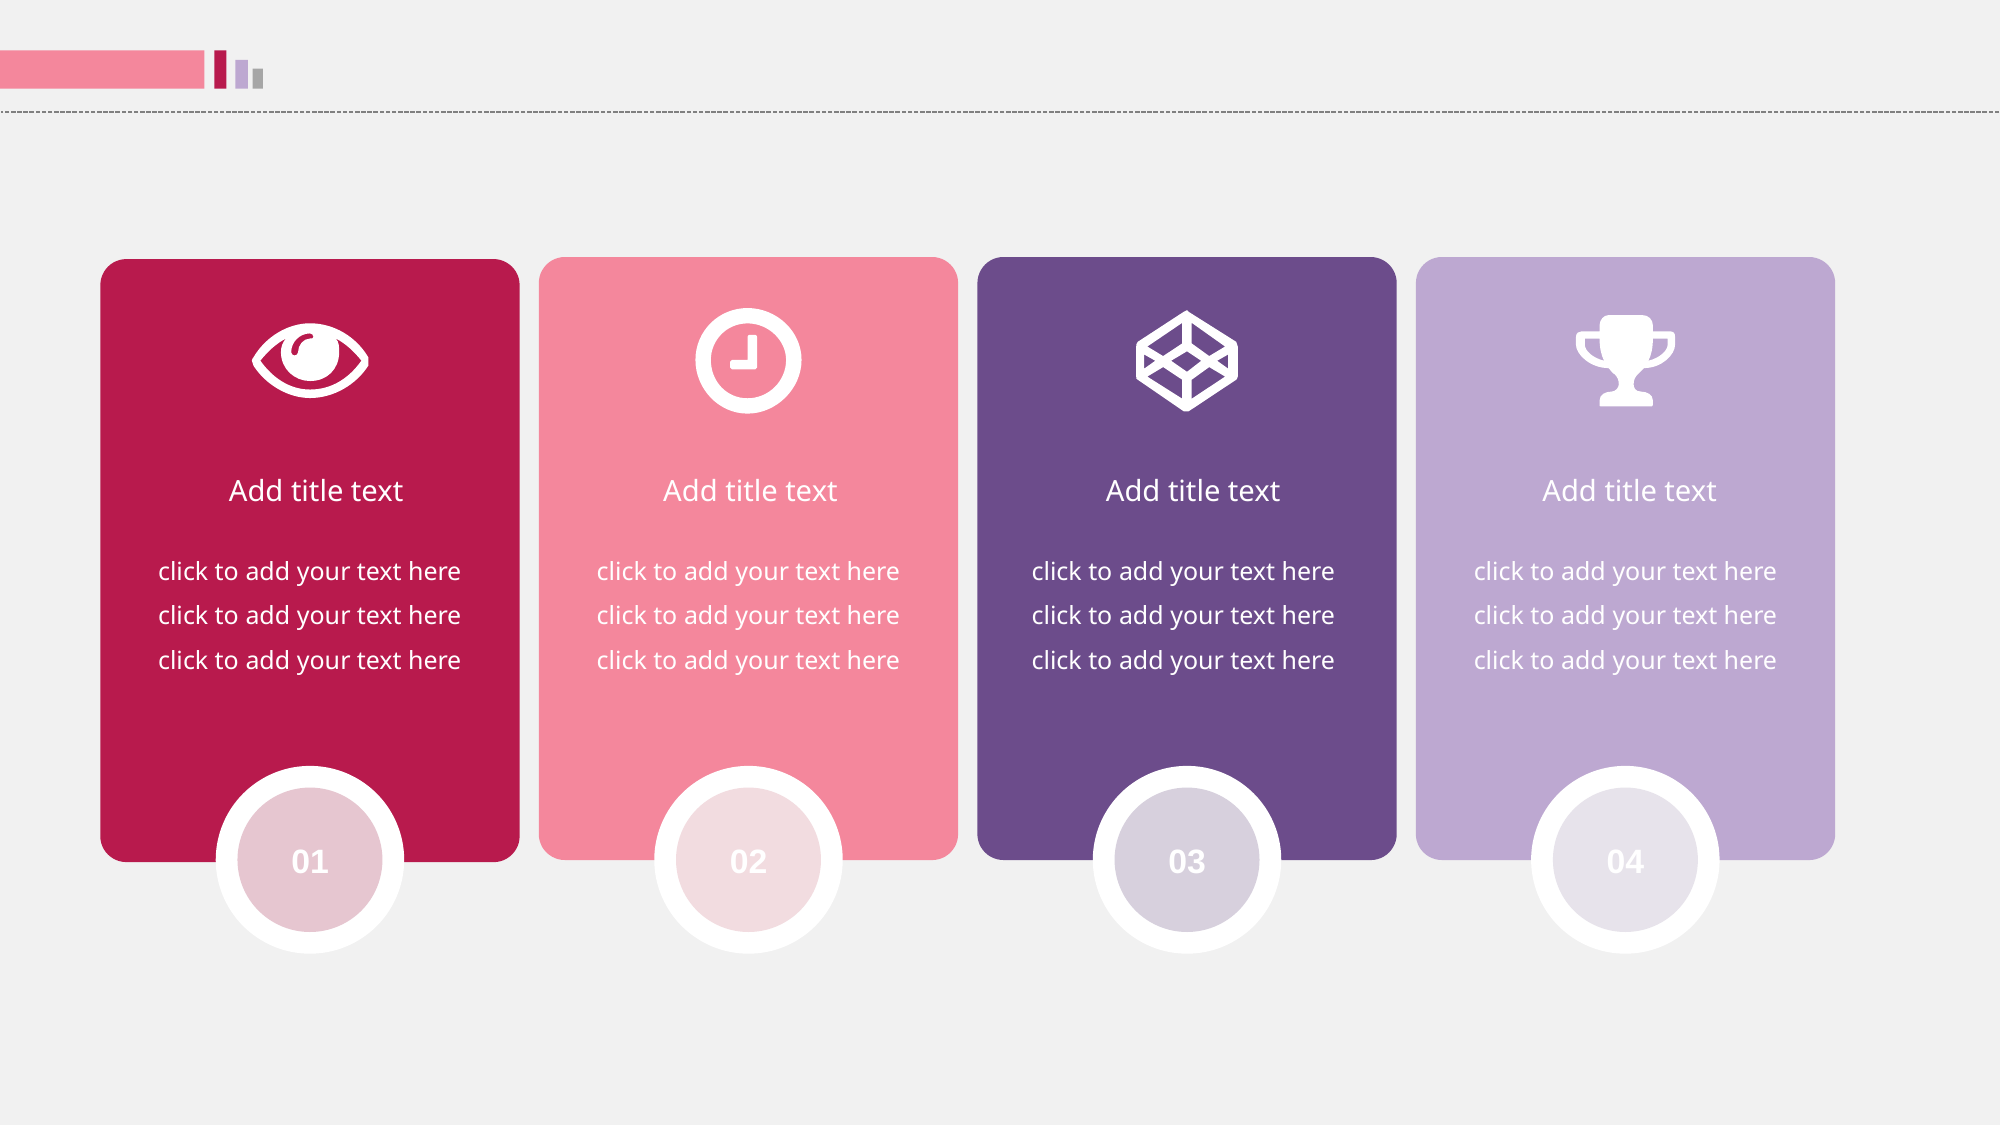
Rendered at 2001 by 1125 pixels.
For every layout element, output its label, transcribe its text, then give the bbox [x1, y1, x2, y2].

text_box Add title text [1481, 466, 1778, 513]
text_box [1575, 315, 1676, 407]
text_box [215, 765, 405, 954]
text_box click to add your text here click to add your text here click to add your text here [1453, 534, 1798, 681]
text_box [1530, 765, 1720, 954]
text_box [695, 308, 802, 414]
text_box Add title text [168, 466, 464, 513]
text_box [977, 257, 1397, 861]
text_box Add title text [602, 466, 899, 513]
text_box [251, 323, 369, 399]
text_box click to add your text here click to add your text here click to add your text here [576, 534, 921, 681]
text_box Add title text [1045, 466, 1342, 513]
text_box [0, 50, 264, 89]
text_box click to add your text here click to add your text here click to add your text here [1011, 534, 1356, 681]
text_box click to add your text here click to add your text here click to add your text here [137, 534, 483, 681]
text_box [1415, 257, 1836, 861]
text_box [100, 259, 520, 863]
text_box [1136, 310, 1238, 412]
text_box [1092, 765, 1282, 954]
text_box [538, 257, 959, 861]
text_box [654, 765, 843, 954]
